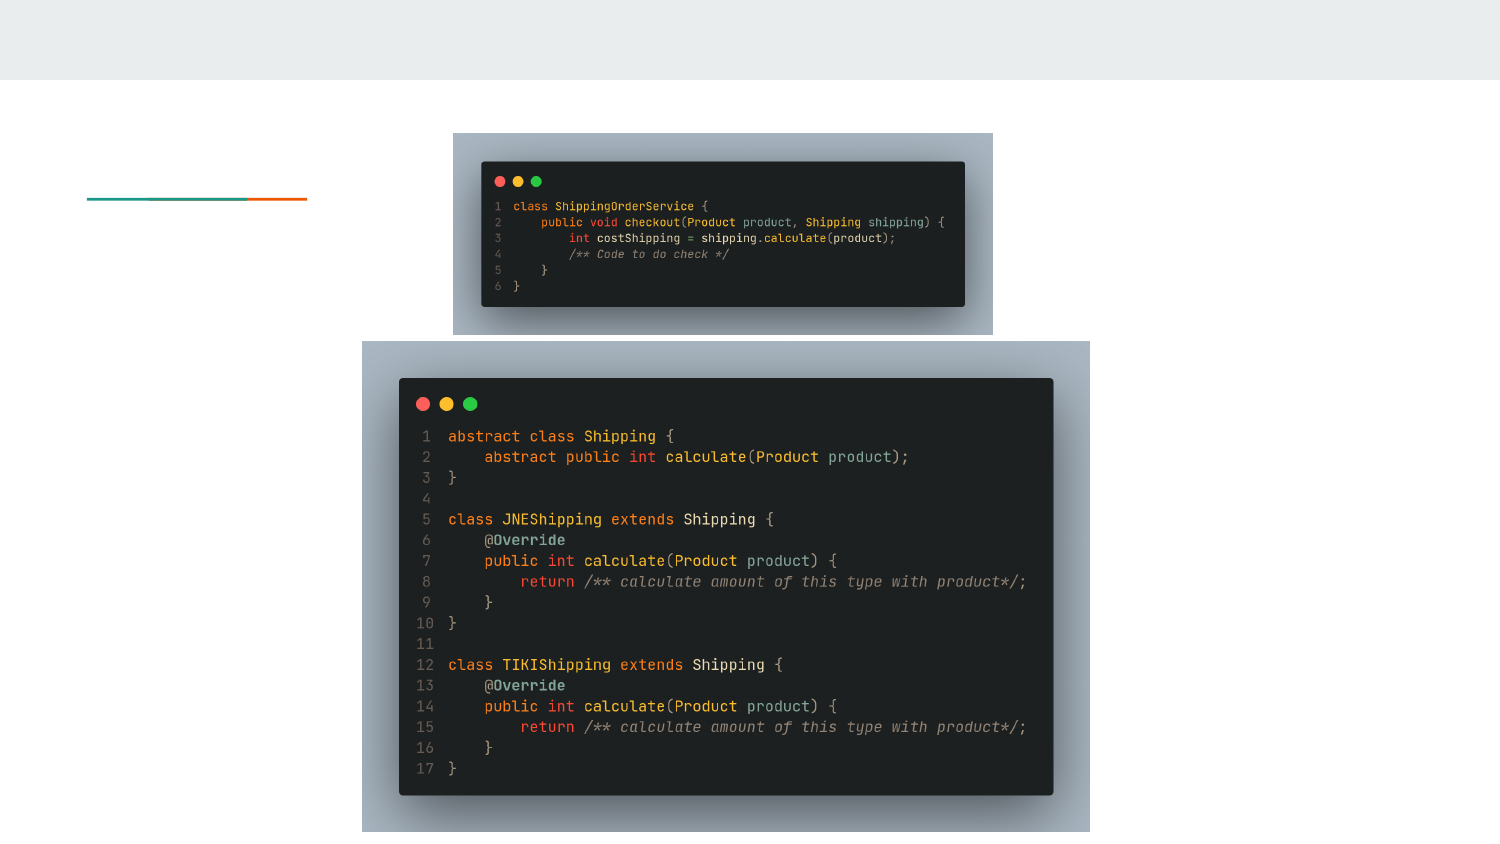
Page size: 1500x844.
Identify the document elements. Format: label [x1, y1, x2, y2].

picture [362, 341, 1090, 832]
picture [452, 133, 993, 336]
